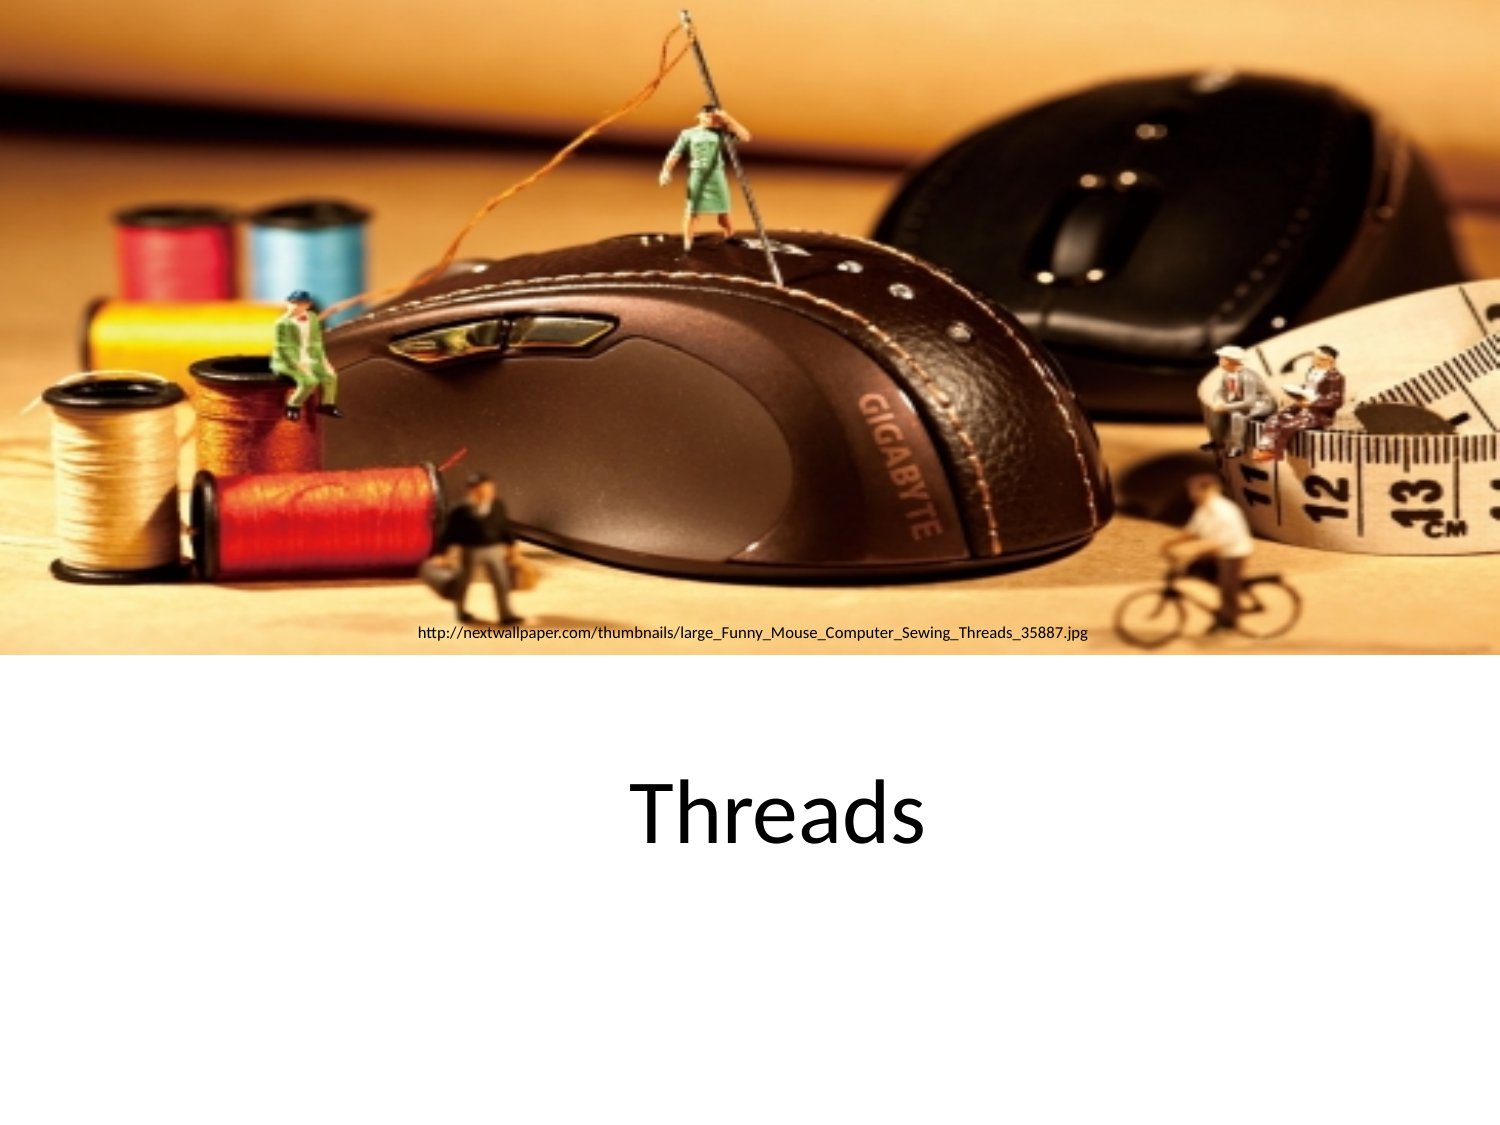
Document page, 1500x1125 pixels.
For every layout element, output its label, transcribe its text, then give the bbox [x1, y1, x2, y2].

title Threads [141, 686, 1416, 928]
picture [0, 0, 1500, 655]
